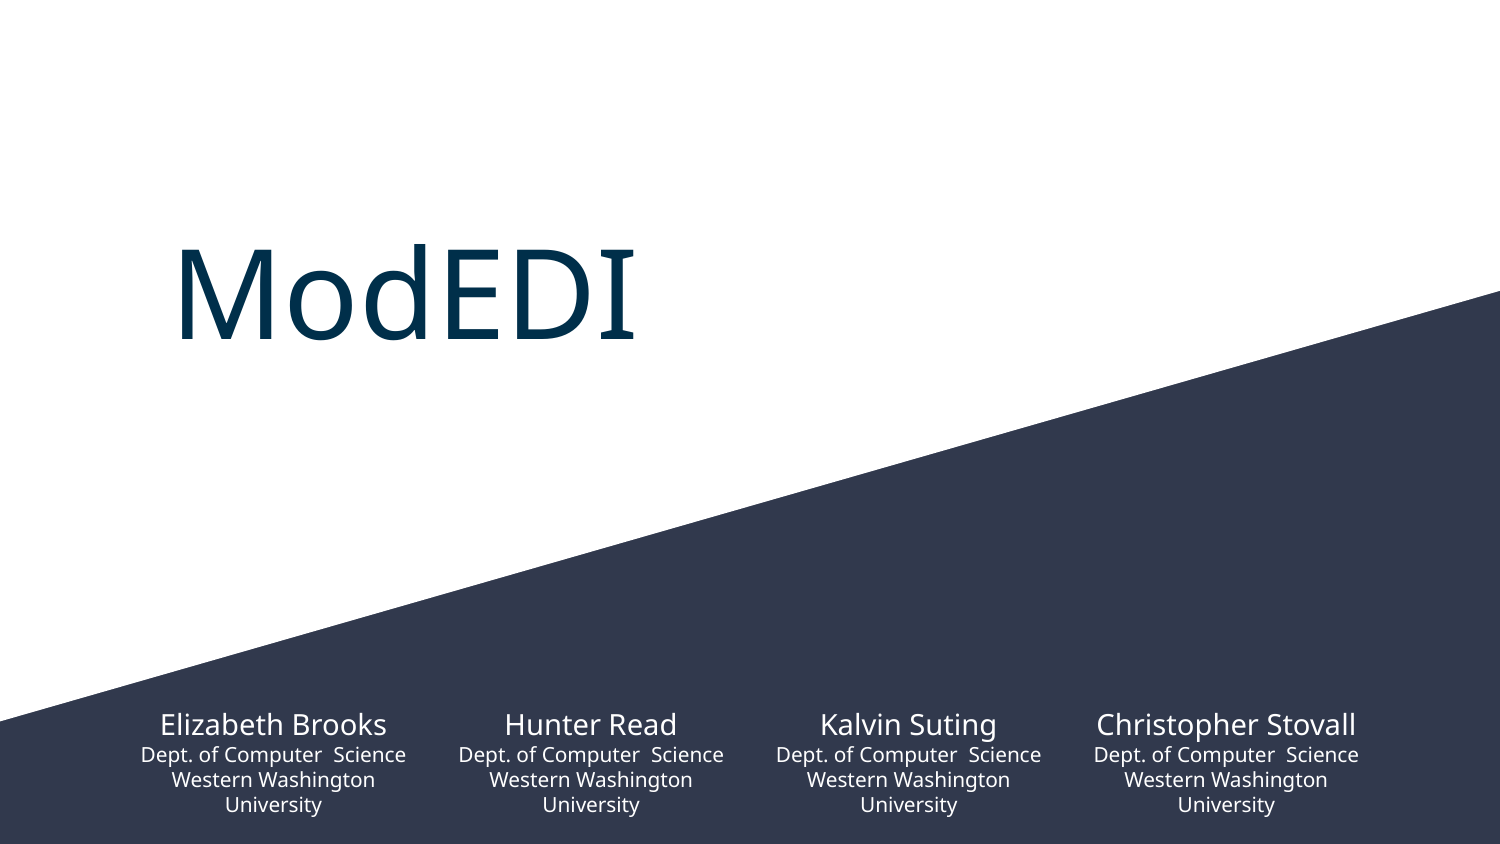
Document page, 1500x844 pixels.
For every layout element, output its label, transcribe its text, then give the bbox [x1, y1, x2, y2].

text_box Kalvin Suting Dept. of Computer Science Western Washington University [749, 691, 1067, 809]
title ModEDI [155, 49, 1472, 548]
text_box Christopher Stovall Dept. of Computer Science Western Washington University [1067, 691, 1386, 809]
text_box Hunter Read Dept. of Computer Science Western Washington University [432, 691, 749, 809]
subtitle Elizabeth Brooks Dept. of Computer Science Western Washington University [114, 691, 432, 809]
